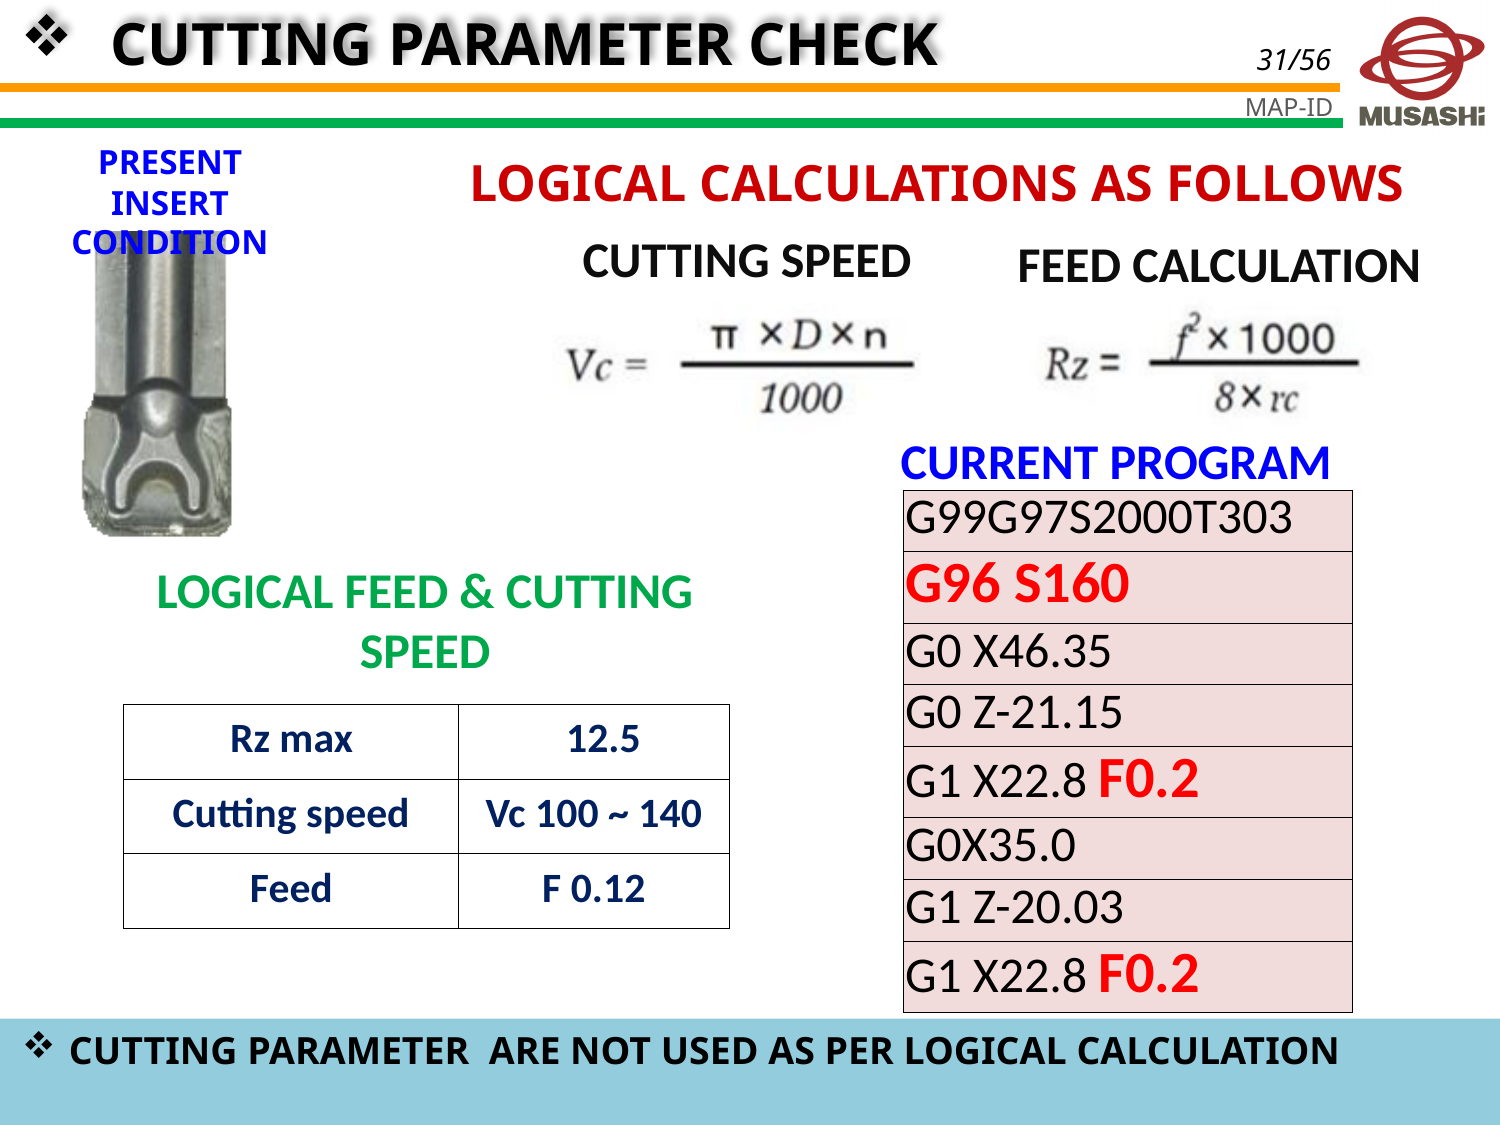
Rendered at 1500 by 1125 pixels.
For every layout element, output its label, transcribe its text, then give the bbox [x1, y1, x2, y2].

picture [76, 231, 243, 552]
table_cell G96 S160 [904, 552, 1352, 623]
table_cell G0 Z-21.15 [904, 685, 1352, 746]
text_box FEED CALCULATION [992, 224, 1447, 300]
table_header 12.5 [459, 705, 729, 779]
picture [1027, 277, 1386, 454]
table_cell Vc 100 ~ 140 [459, 780, 729, 853]
table_cell Cutting speed [124, 780, 458, 853]
text_box LOGICAL CALCULATIONS AS FOLLOWS [454, 144, 1500, 220]
text_box CUTTING PARAMETER ARE NOT USED AS PER LOGICAL CALCULATION . [0, 1018, 1500, 1125]
picture [531, 271, 940, 460]
table_cell G1 Z-20.03 [904, 880, 1352, 941]
table_cell F 0.12 [459, 854, 729, 928]
text_box CUTTING SPEED [519, 219, 975, 295]
picture [1343, 85, 1500, 142]
table_header G99G97S2000T303 [904, 498, 1352, 551]
table_cell G1 X22.8 F0.2 [904, 747, 1352, 817]
text_box CURRENT PROGRAM [791, 422, 1441, 498]
table_cell G1 X22.8 F0.2 [904, 942, 1352, 1012]
text_box LOGICAL FEED & CUTTING SPEED [100, 551, 750, 687]
text_box PRESENT INSERT CONDITION [27, 134, 313, 269]
table_header Rz max [124, 705, 458, 779]
table_cell Feed [124, 854, 458, 928]
table_cell G0 X46.35 [904, 624, 1352, 684]
table_cell G0X35.0 [904, 818, 1352, 879]
text_box CUTTING PARAMETER CHECK [5, 0, 1500, 85]
